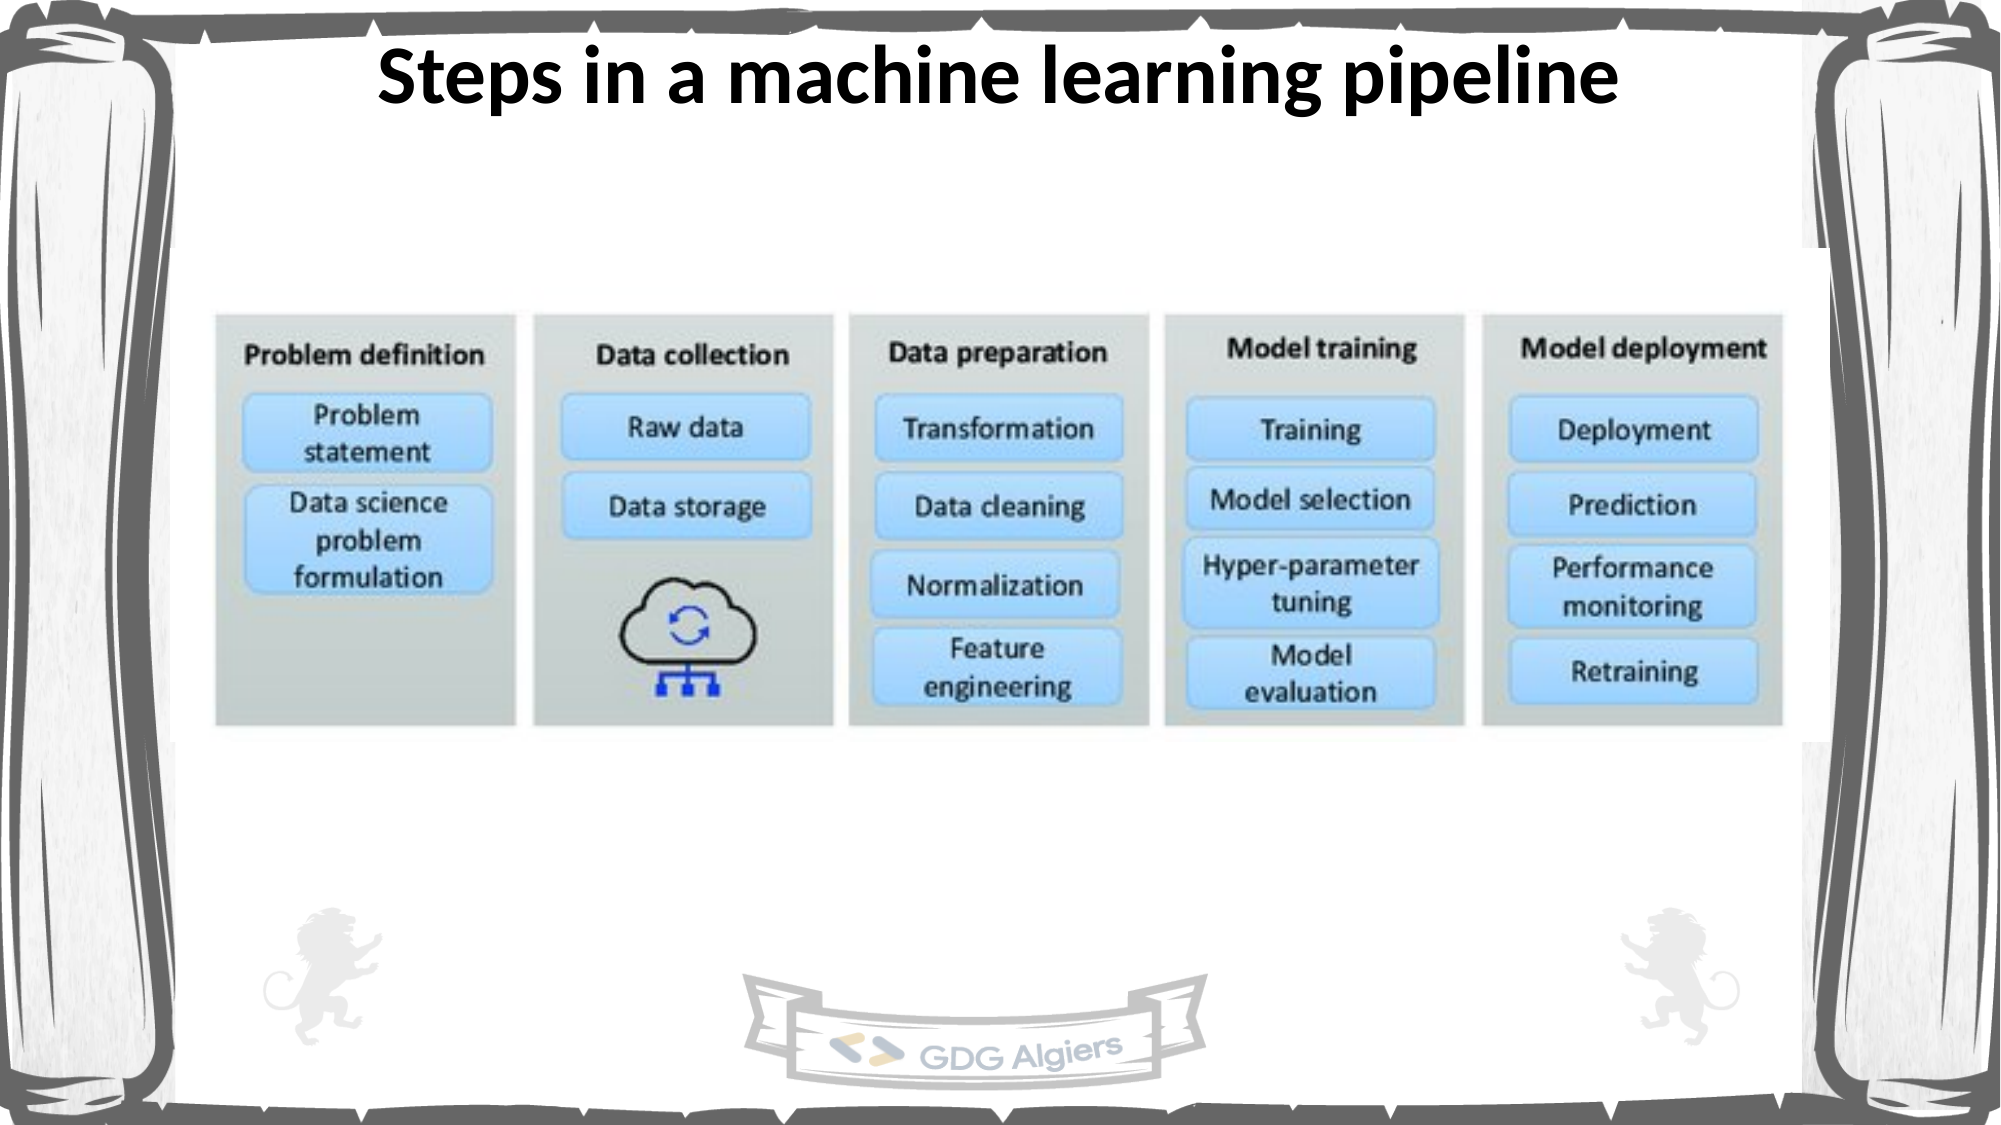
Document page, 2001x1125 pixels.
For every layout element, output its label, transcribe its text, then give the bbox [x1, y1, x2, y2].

picture [0, 0, 2001, 1125]
list Steps in a machine learning pipeline [137, 24, 1863, 810]
